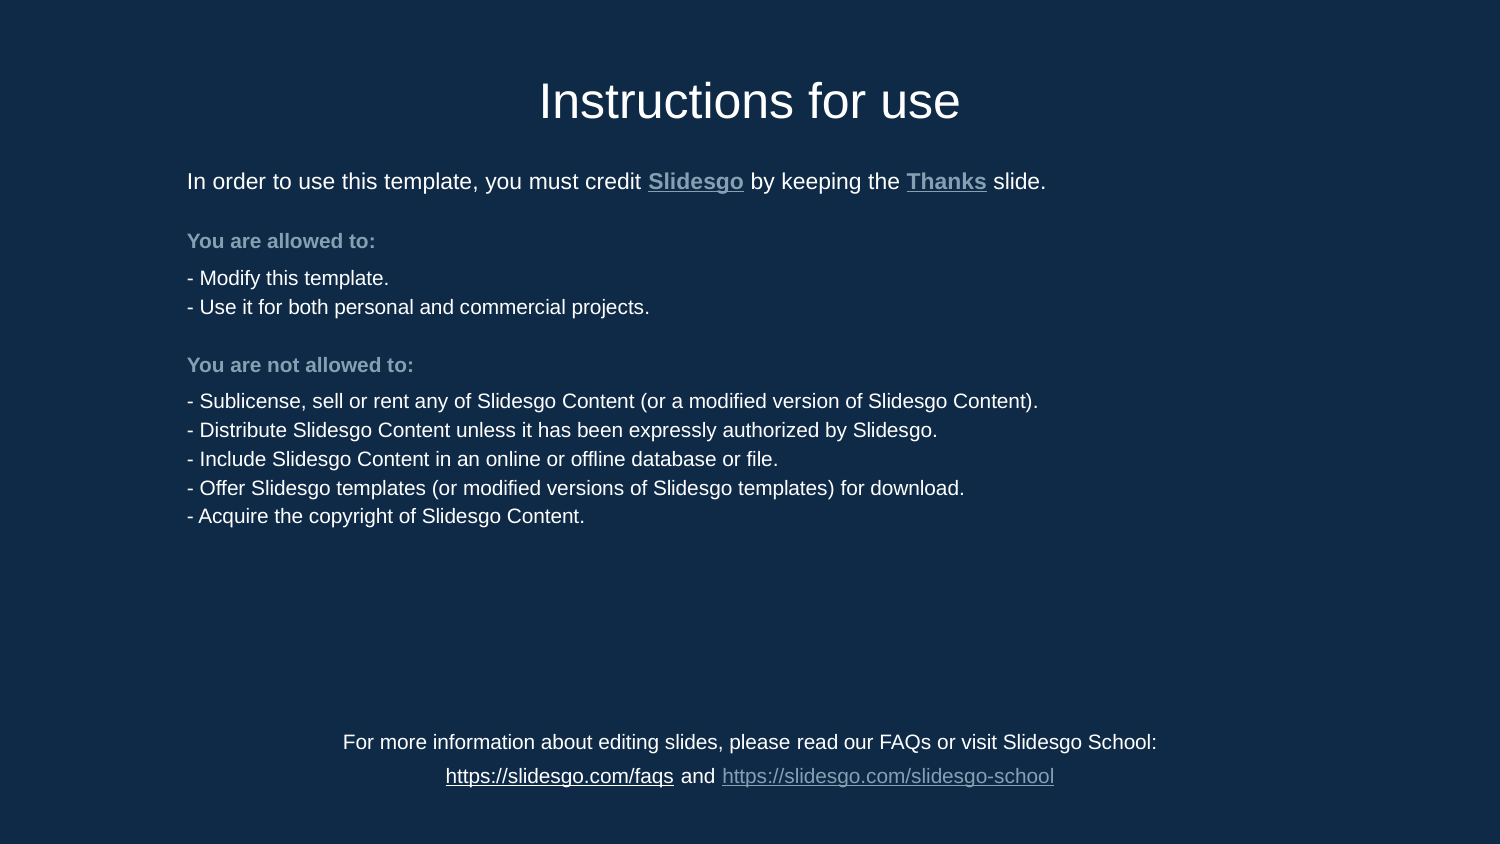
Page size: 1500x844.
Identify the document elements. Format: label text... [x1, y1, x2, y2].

text_box For more information about editing slides, please read our FAQs or visit Slidesgo School: https://slidesgo.com/faqs and https://slidesgo.com/slidesgo-school [171, 707, 1328, 780]
title Instructions for use [171, 53, 1328, 133]
text_box In order to use this template, you must credit Slidesgo by keeping the Thanks slide. You are allowed to: - Modify this template. - Use it for both personal and commercial projects. You are not allowed to: - Sublicense, sell or rent any of Slidesgo Content (or a modified version of Slidesgo Content). - Distribute Slidesgo Content unless it has been expressly authorized by Slidesgo. - Include Slidesgo Content in an online or offline database or file. - Offer Slidesgo templates (or modified versions of Slidesgo templates) for download. - Acquire the copyright of Slidesgo Content. [171, 148, 1328, 589]
